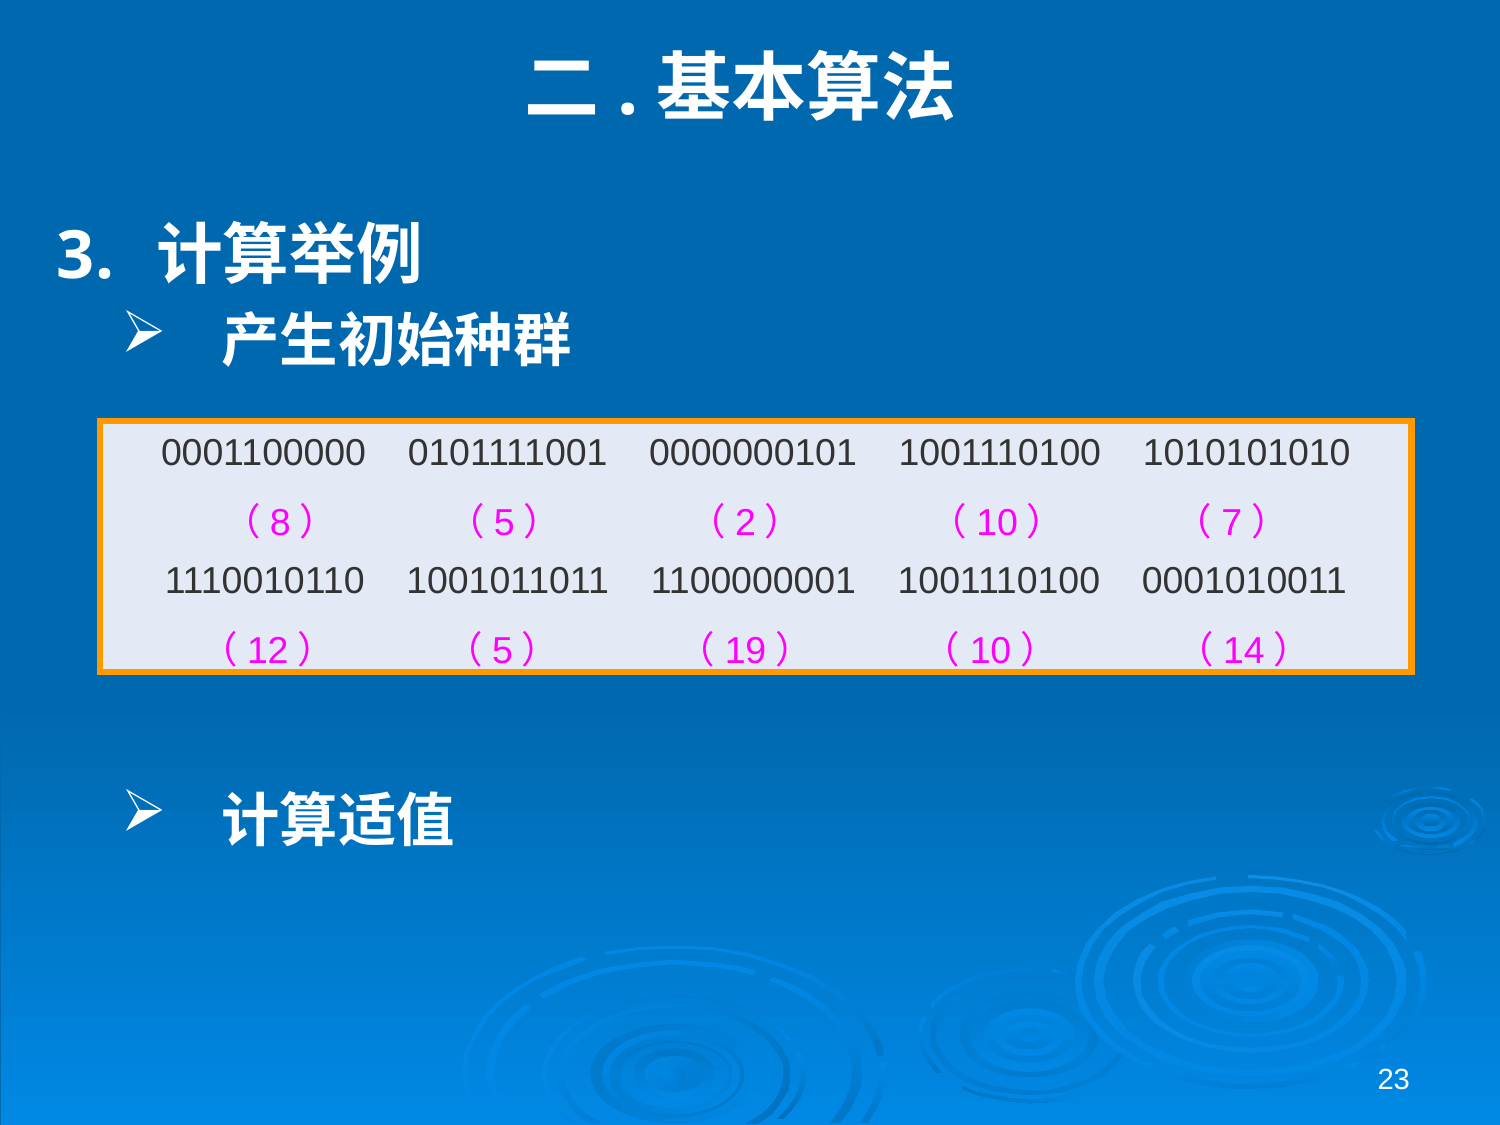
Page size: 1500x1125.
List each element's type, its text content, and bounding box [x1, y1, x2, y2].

text_box 0001100000 0101111001 0000000101 1001110100 1010101010 1110010110 1001011011 1100000001 1001110100 0001010011 [100, 420, 1412, 426]
title 二.基本算法 [33, 30, 1448, 138]
list 计算举例 产生初始种群 计算适值 [40, 219, 1460, 1059]
text_box （8） （5） （2） （10） （7） （12） （5） （19） （10） （14） [100, 426, 1412, 679]
slide_number 23 [1074, 1059, 1426, 1103]
